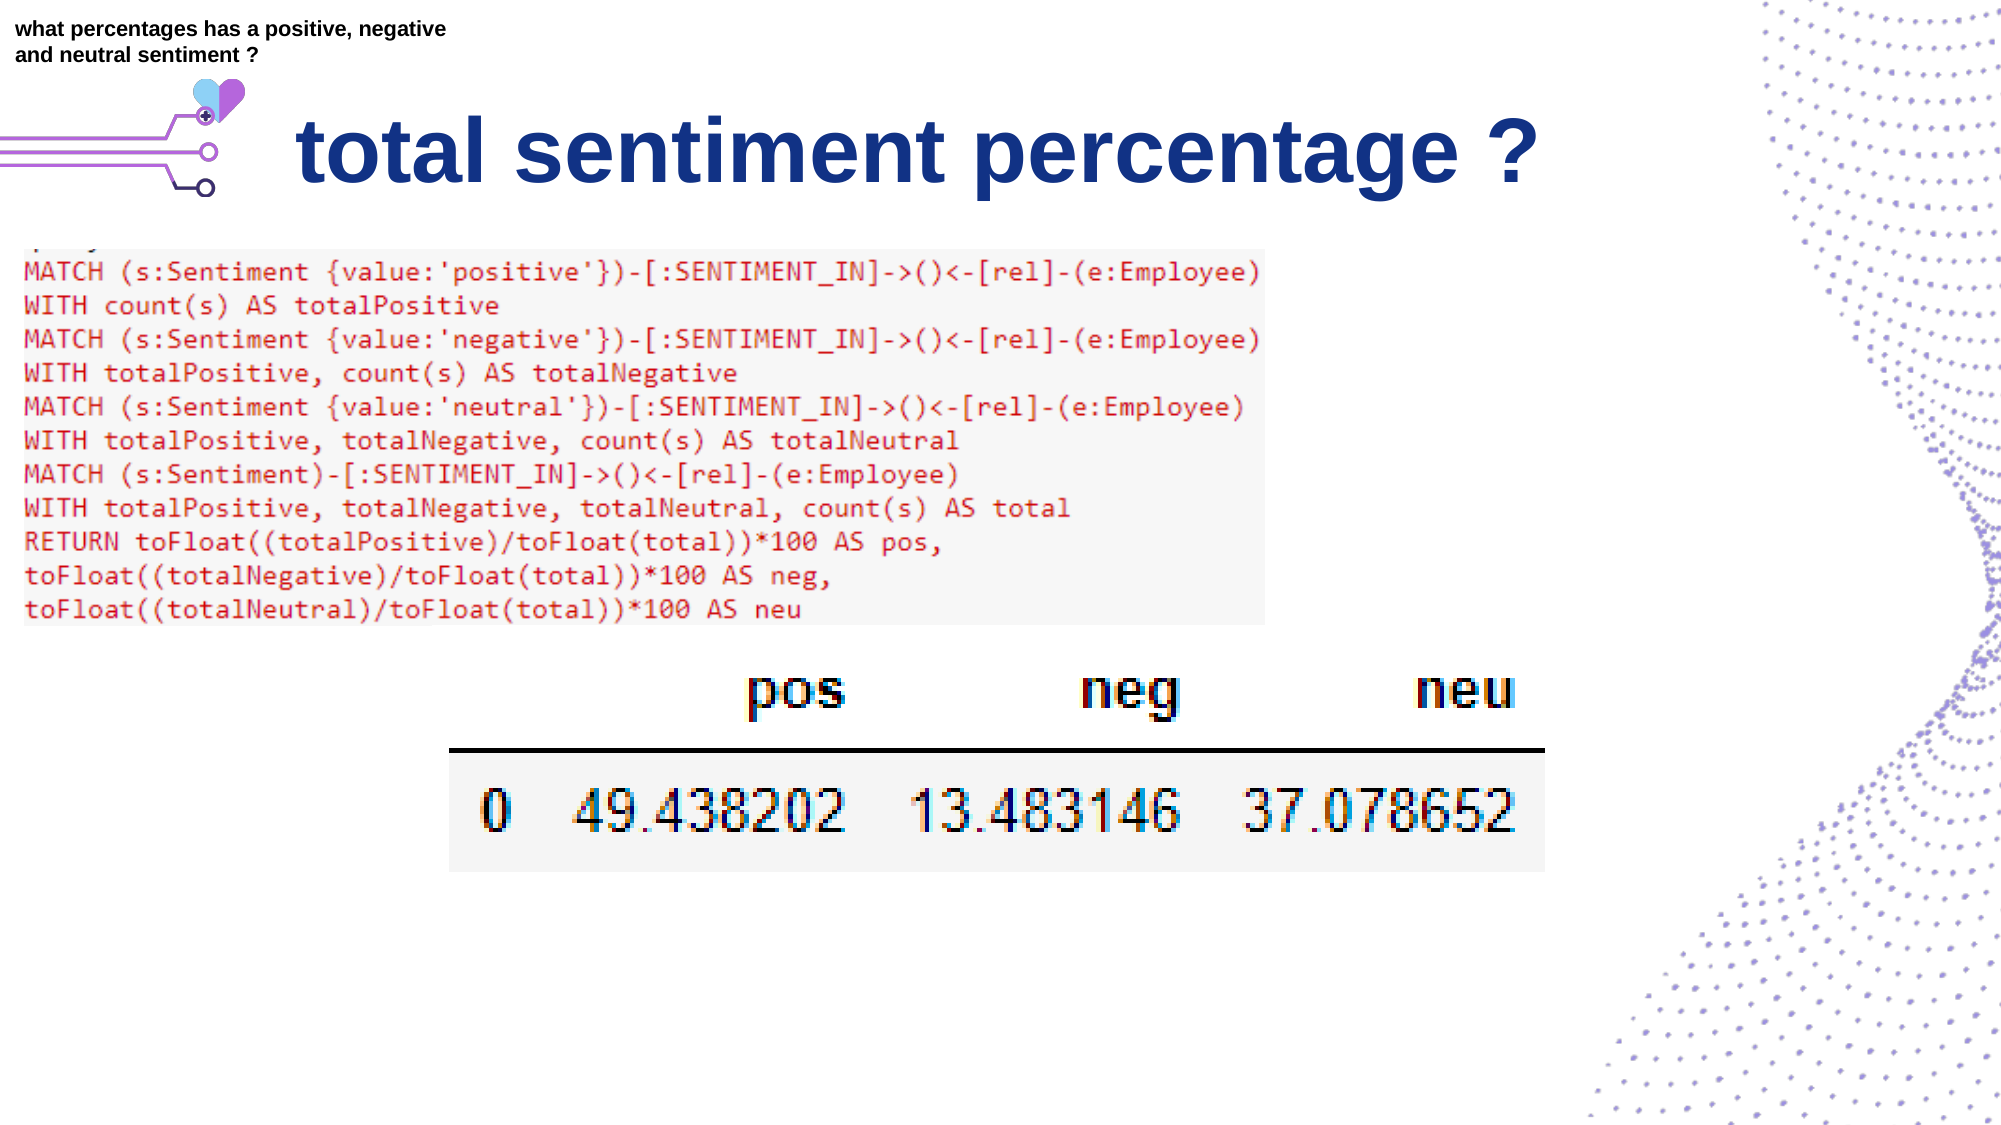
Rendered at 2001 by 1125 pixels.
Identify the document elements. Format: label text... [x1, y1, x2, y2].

text_box what percentages has a positive, negative and neutral sentiment ? [0, 0, 493, 83]
picture [0, 83, 245, 197]
picture [24, 249, 1568, 890]
title total sentiment percentage ? [280, 44, 1863, 262]
